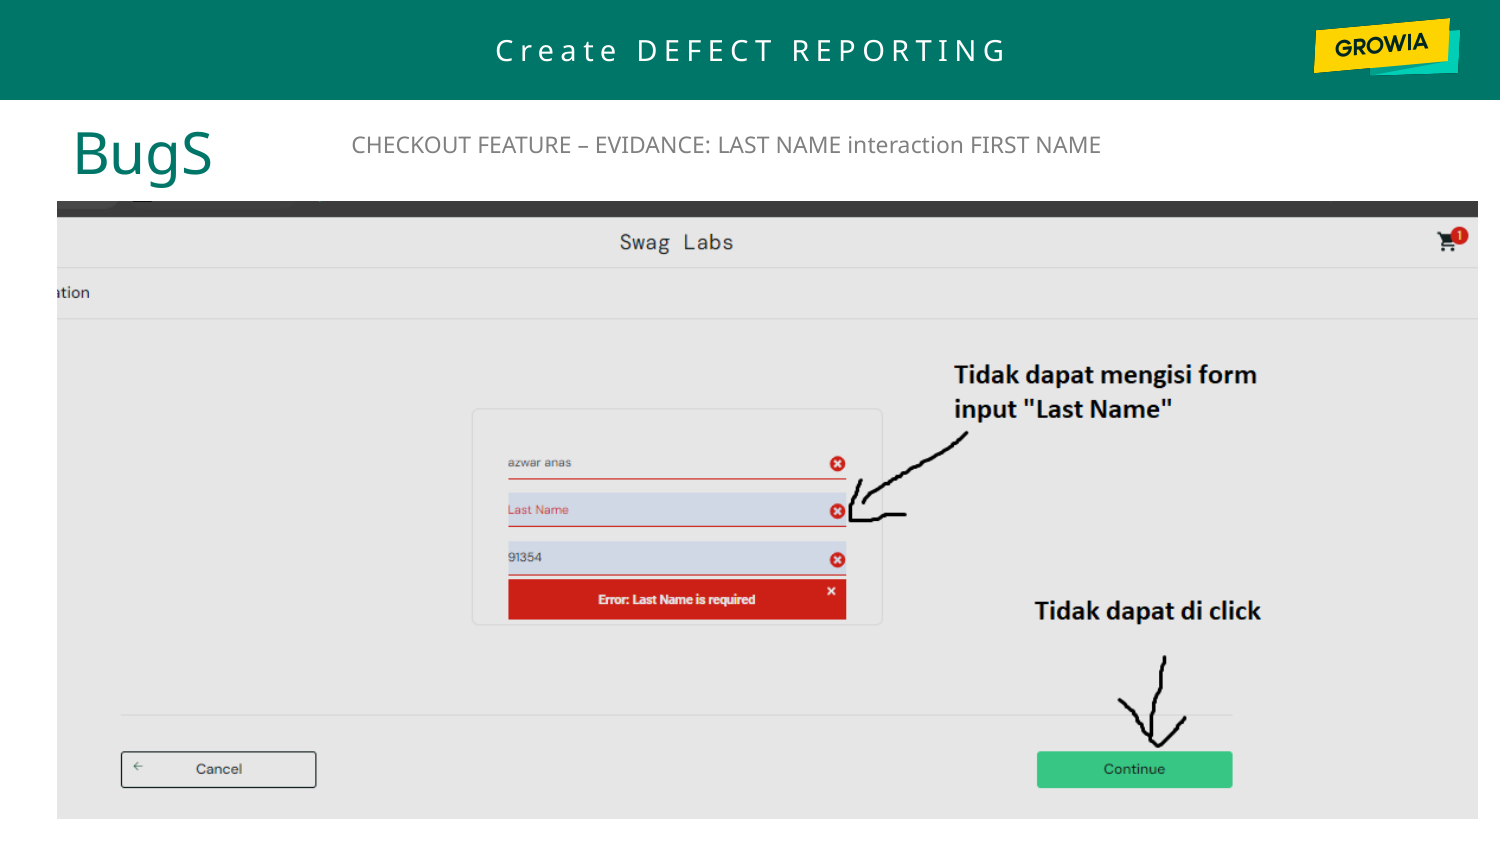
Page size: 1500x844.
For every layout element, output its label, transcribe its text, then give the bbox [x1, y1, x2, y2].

picture [1310, 18, 1464, 81]
text_box BugS report [56, 101, 341, 200]
picture [56, 200, 1479, 819]
text_box CHECKOUT FEATURE – EVIDANCE: LAST NAME interaction FIRST NAME [336, 115, 1464, 199]
text_box Create DEFECT REPORTING [0, 0, 1500, 99]
